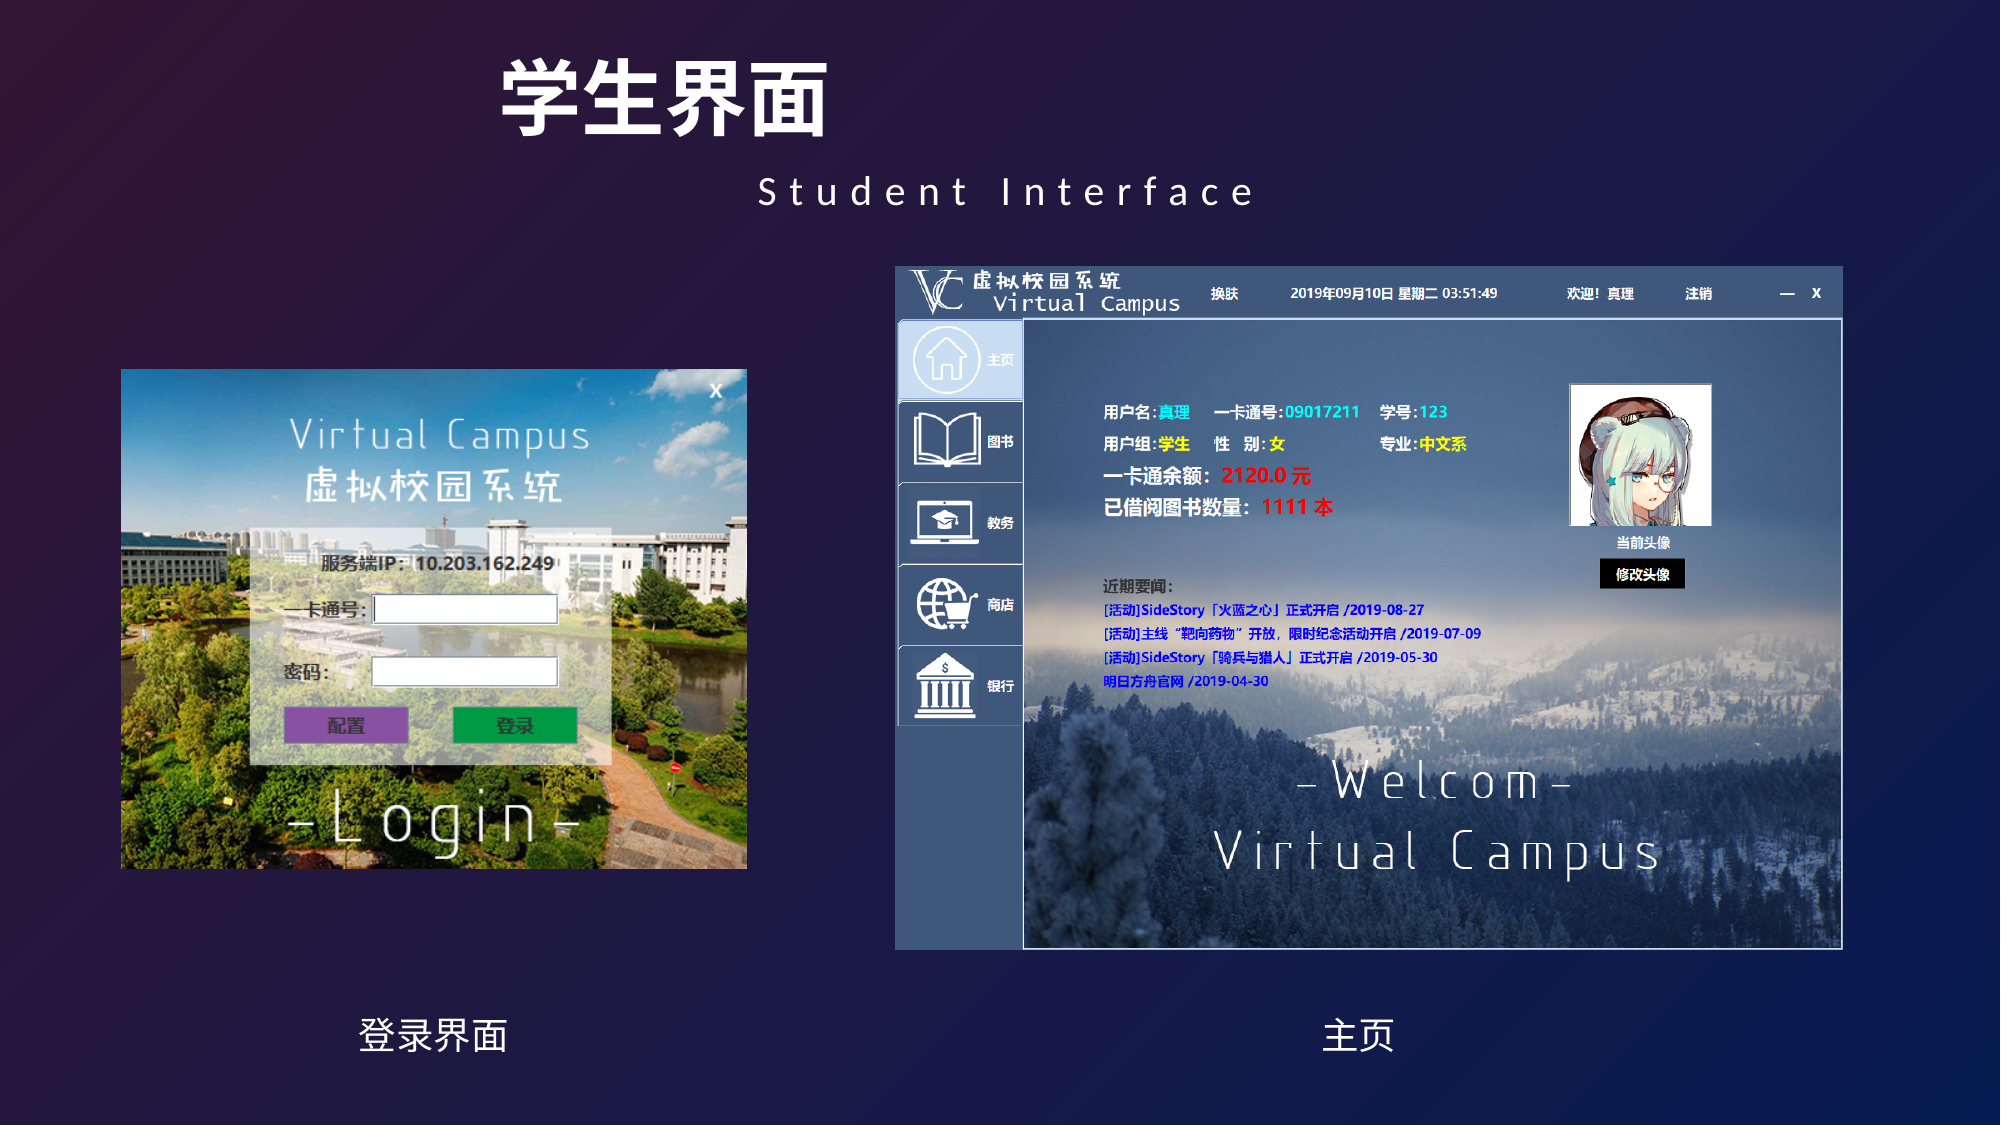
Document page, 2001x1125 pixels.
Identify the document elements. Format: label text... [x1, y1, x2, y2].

text_box Student Interface [107, 155, 1903, 222]
text_box 主页 [1065, 1004, 1652, 1065]
picture [121, 369, 747, 870]
text_box 登录界面 [140, 1004, 727, 1065]
picture [895, 266, 1843, 950]
text_box 学生界面 [483, 38, 1504, 154]
